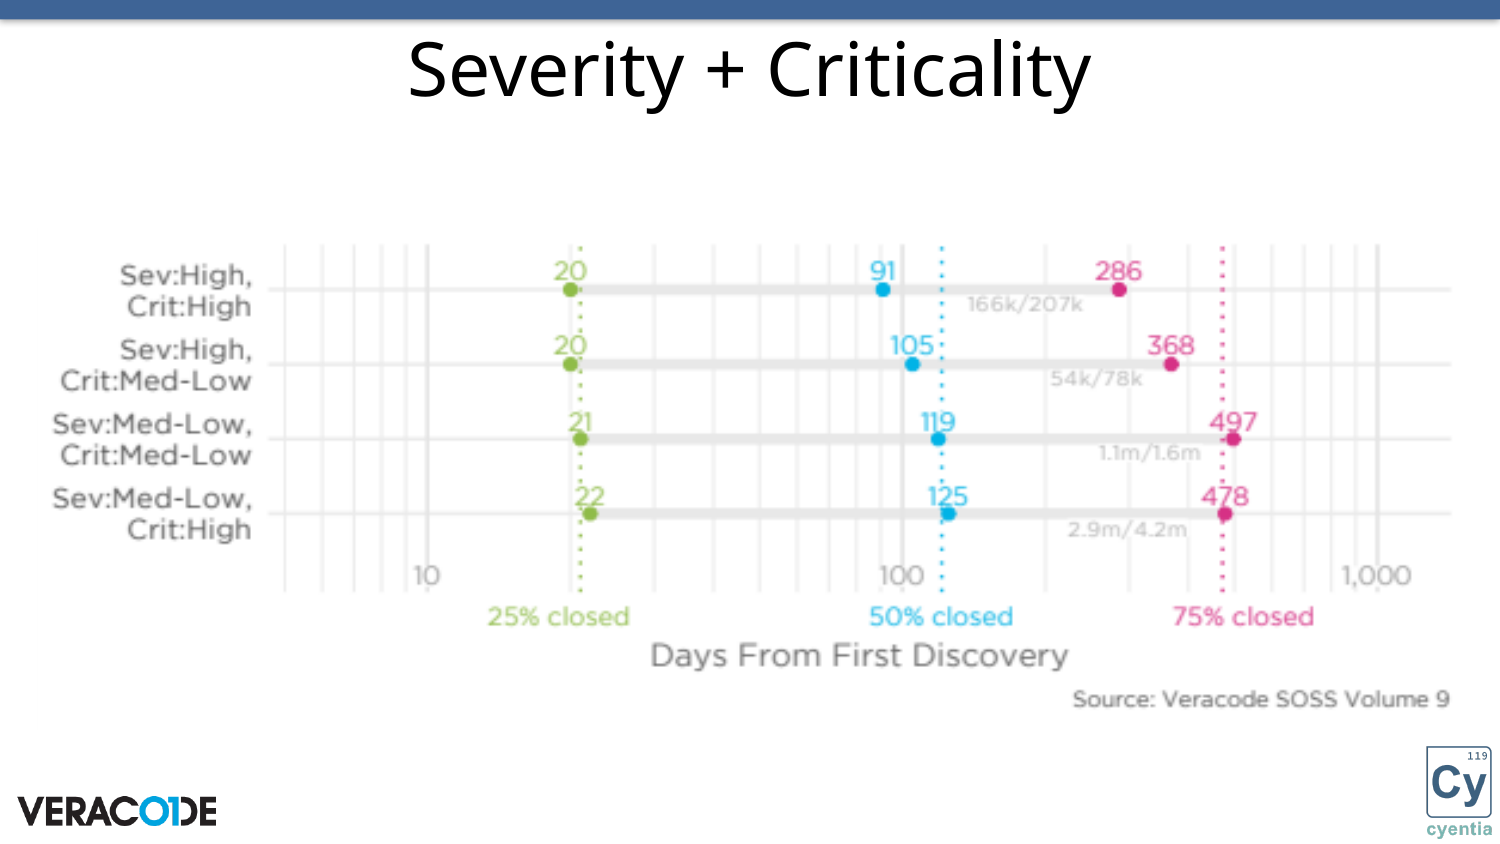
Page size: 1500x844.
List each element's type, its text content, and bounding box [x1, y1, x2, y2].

picture [17, 796, 149, 826]
picture [36, 227, 1464, 730]
picture [160, 796, 172, 826]
picture [146, 803, 162, 820]
picture [179, 796, 216, 826]
title Severity + Criticality [75, 13, 1425, 155]
